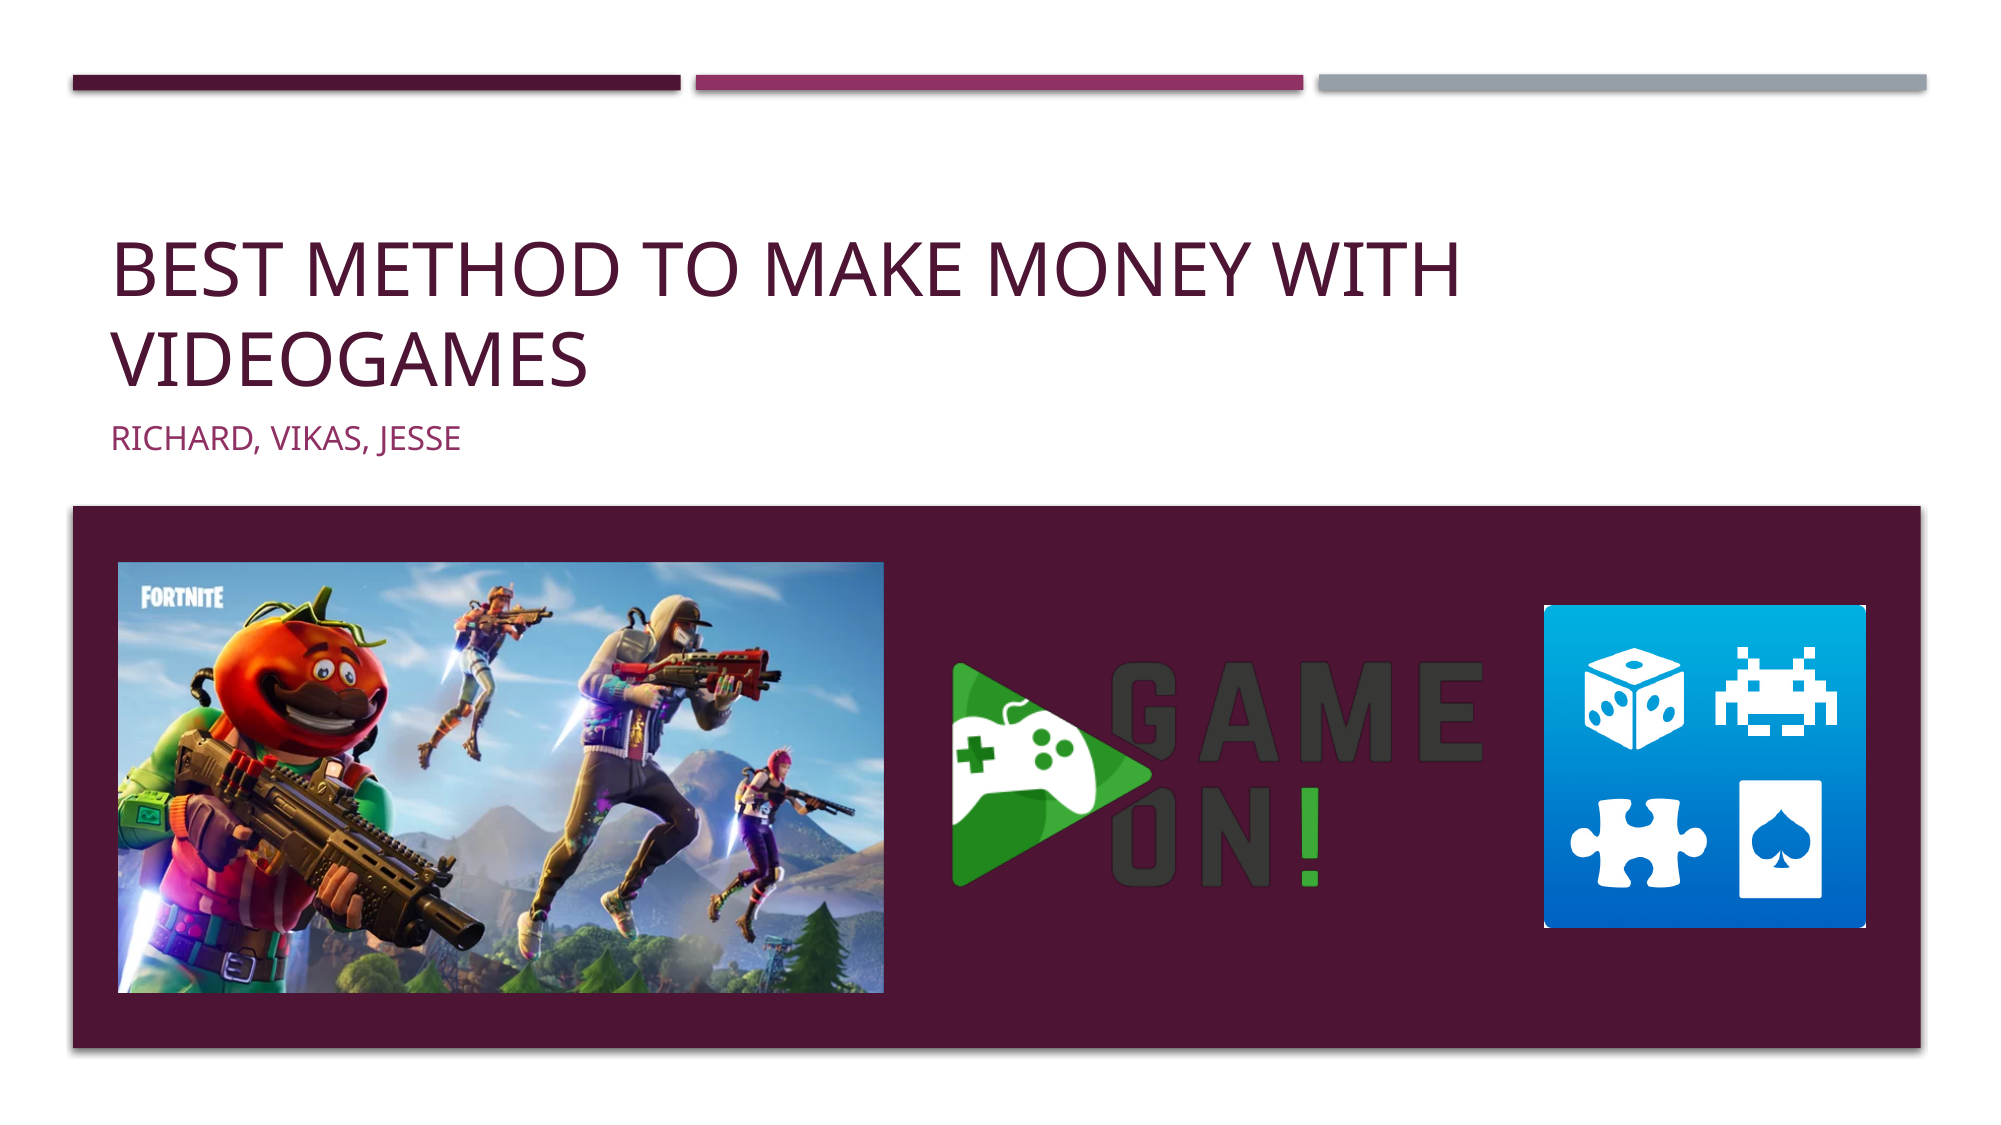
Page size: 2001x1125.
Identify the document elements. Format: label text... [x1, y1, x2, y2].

picture [1716, 659, 1836, 724]
picture [1749, 726, 1769, 735]
picture [906, 635, 1522, 898]
picture [1805, 648, 1814, 658]
picture [1738, 648, 1747, 658]
picture [1543, 605, 1549, 612]
picture [1543, 774, 1867, 929]
subtitle Richard, Vikas, jesse [95, 409, 1899, 507]
picture [1585, 672, 1632, 749]
picture [1637, 673, 1683, 749]
picture [1590, 649, 1679, 684]
picture [117, 562, 884, 994]
title Best method to make money with videogames [95, 167, 1899, 409]
picture [1783, 726, 1803, 735]
